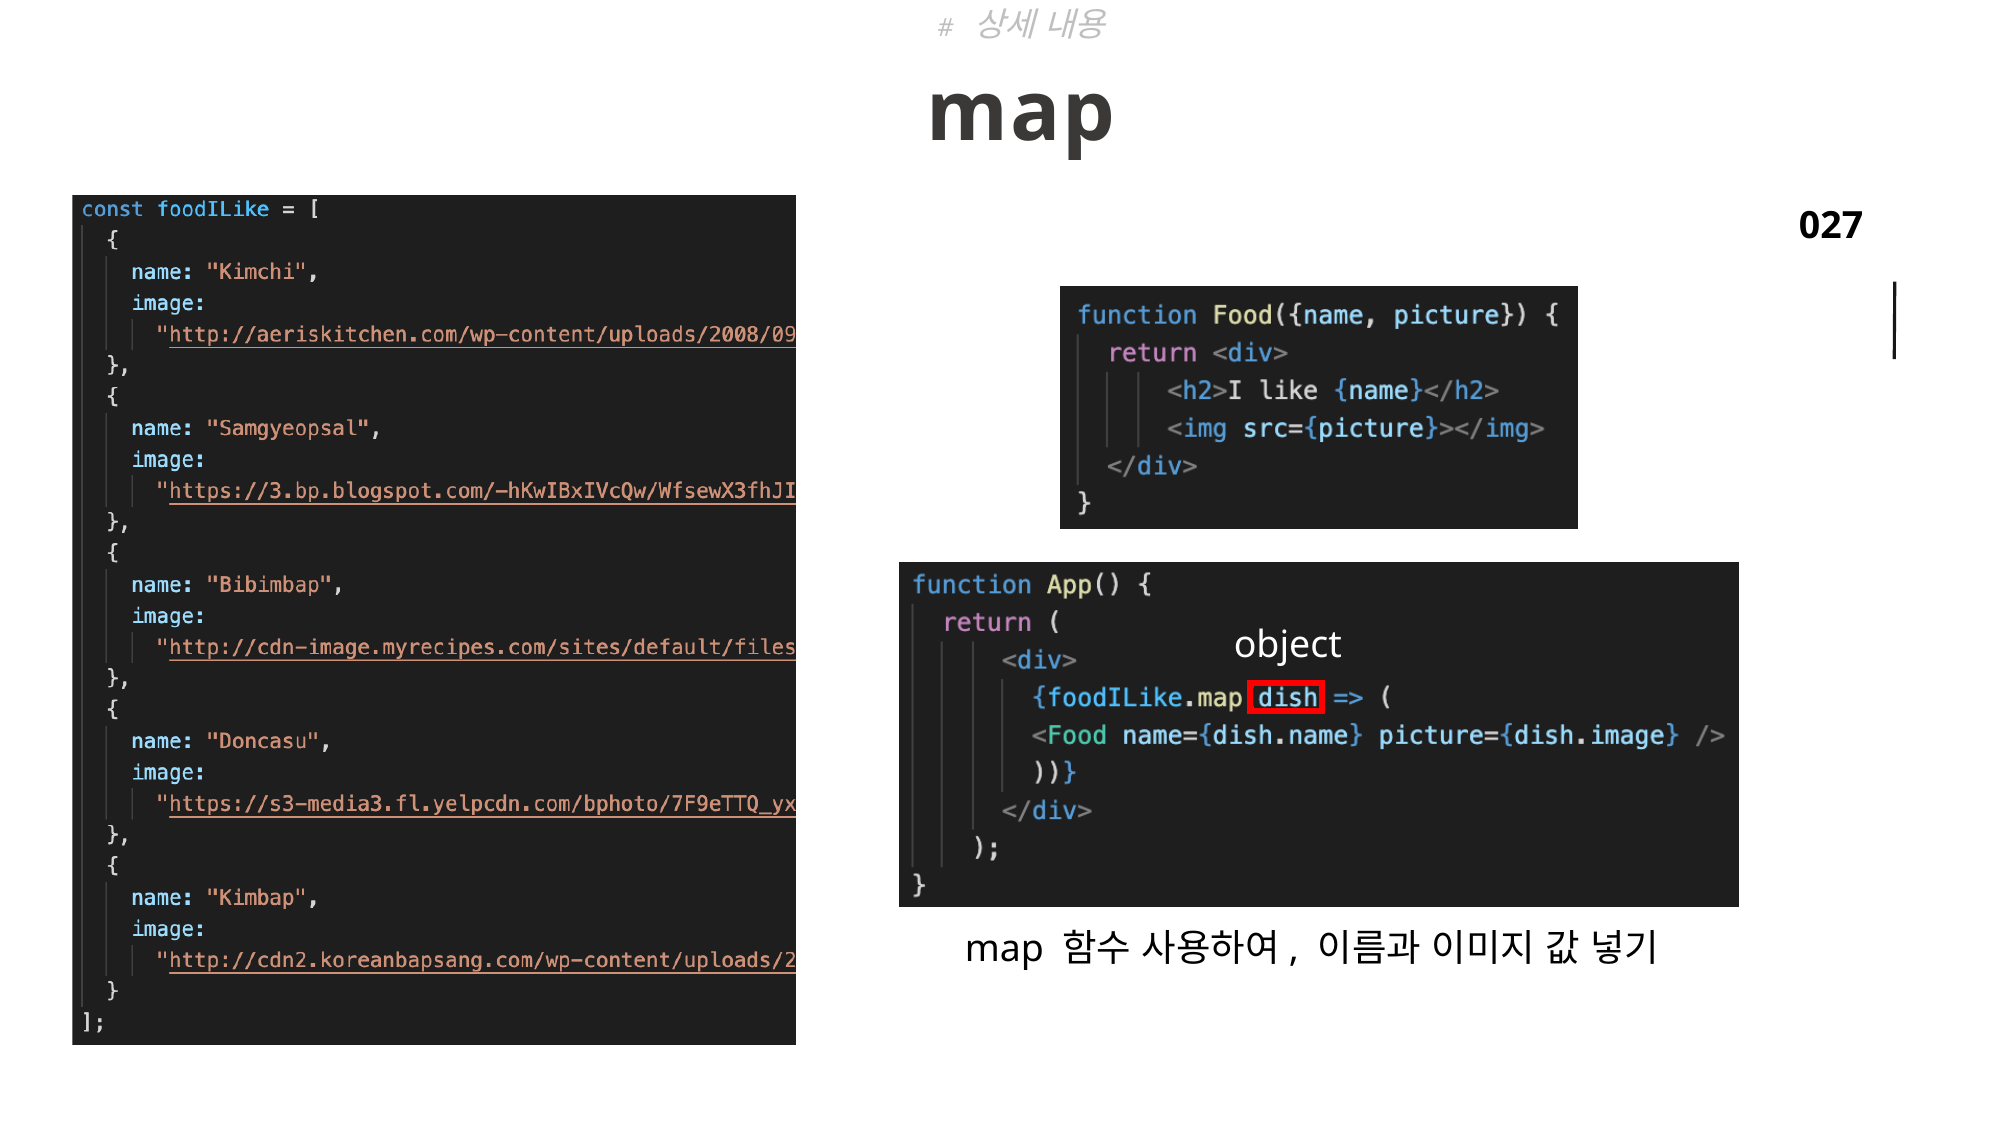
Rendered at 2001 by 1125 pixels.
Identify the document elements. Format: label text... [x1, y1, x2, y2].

text_box # 상세 내용 [696, 0, 1346, 62]
picture [72, 195, 796, 1045]
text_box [899, 562, 1739, 978]
picture [1060, 286, 1578, 529]
text_box map [370, 61, 1672, 196]
